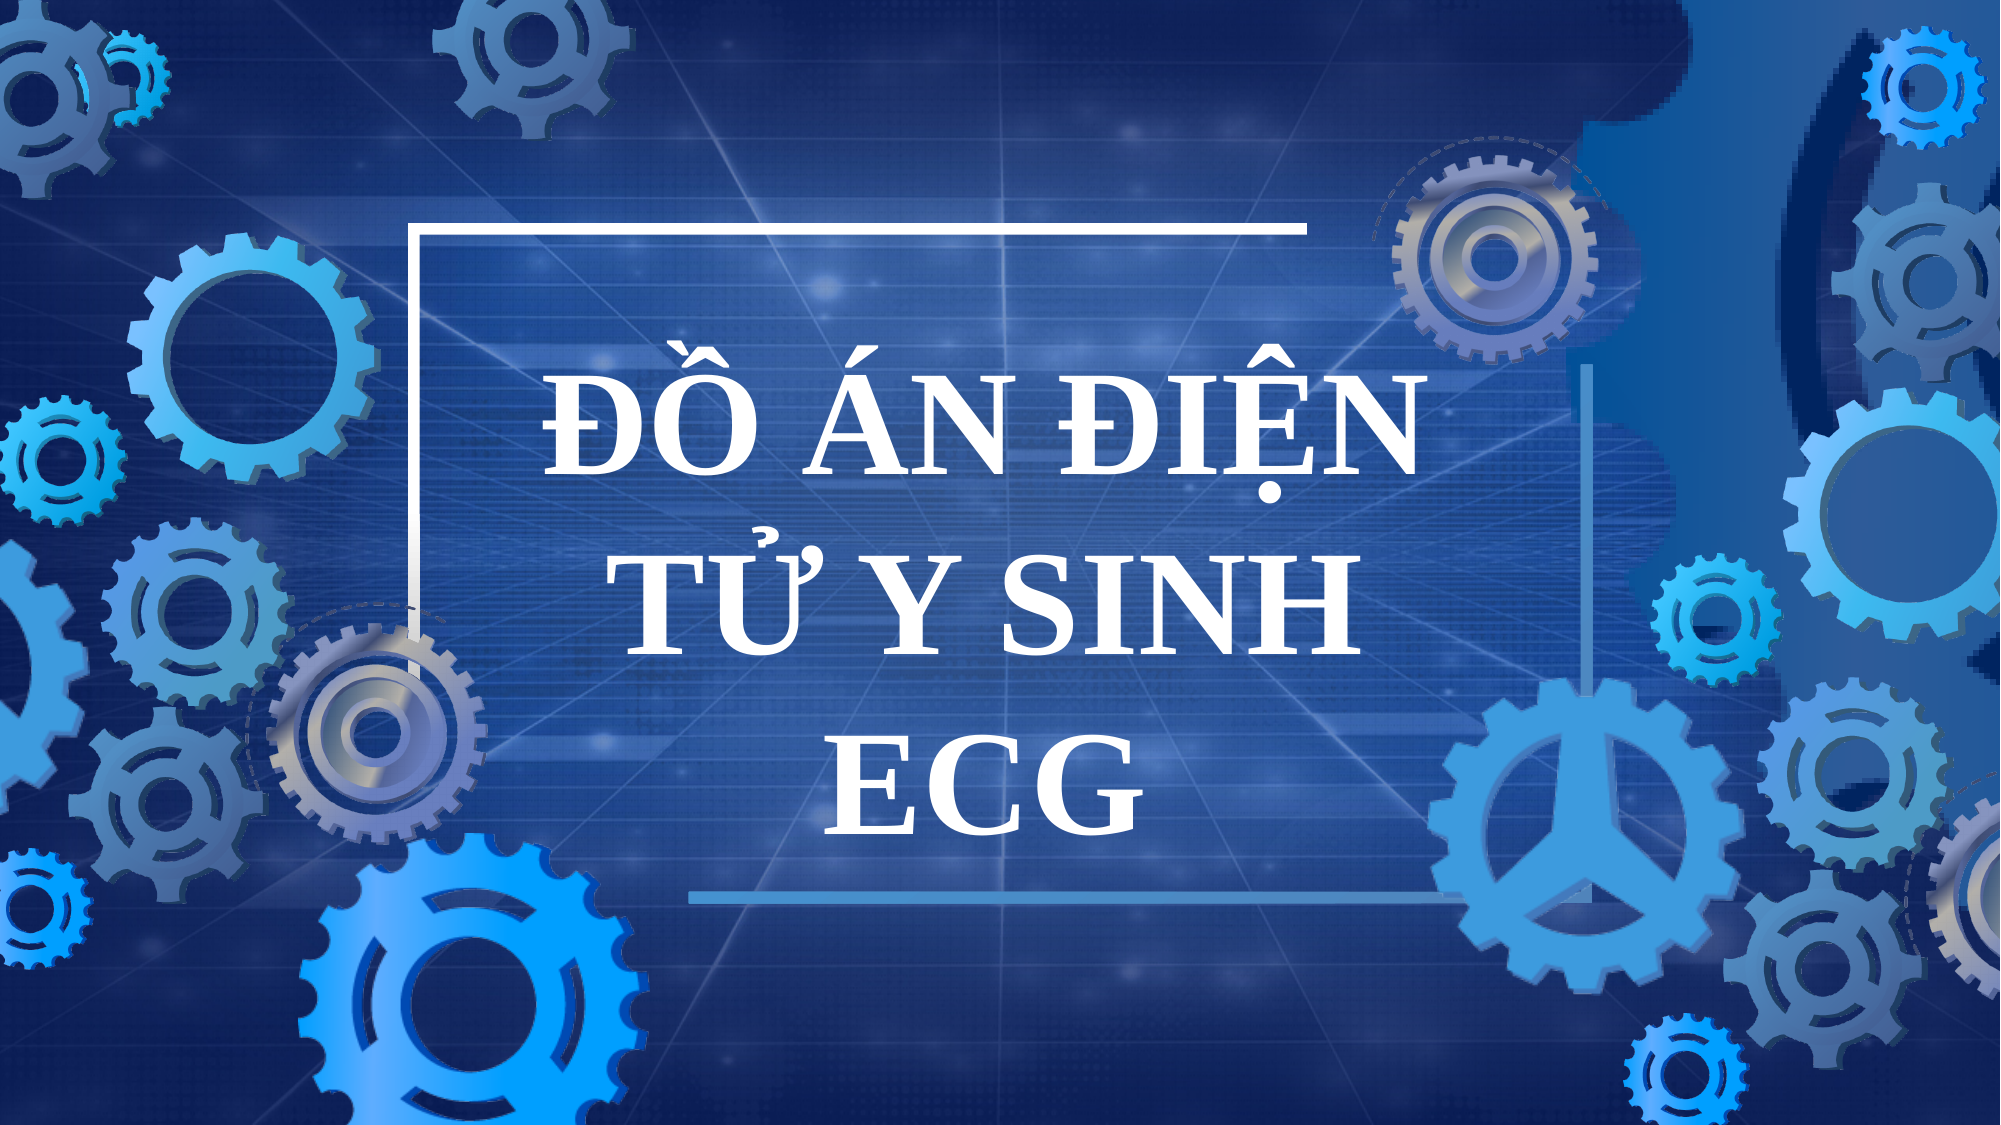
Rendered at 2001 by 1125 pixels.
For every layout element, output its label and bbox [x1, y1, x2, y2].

picture [298, 834, 650, 1125]
text_box [0, 0, 2000, 1125]
picture [1377, 132, 1606, 360]
